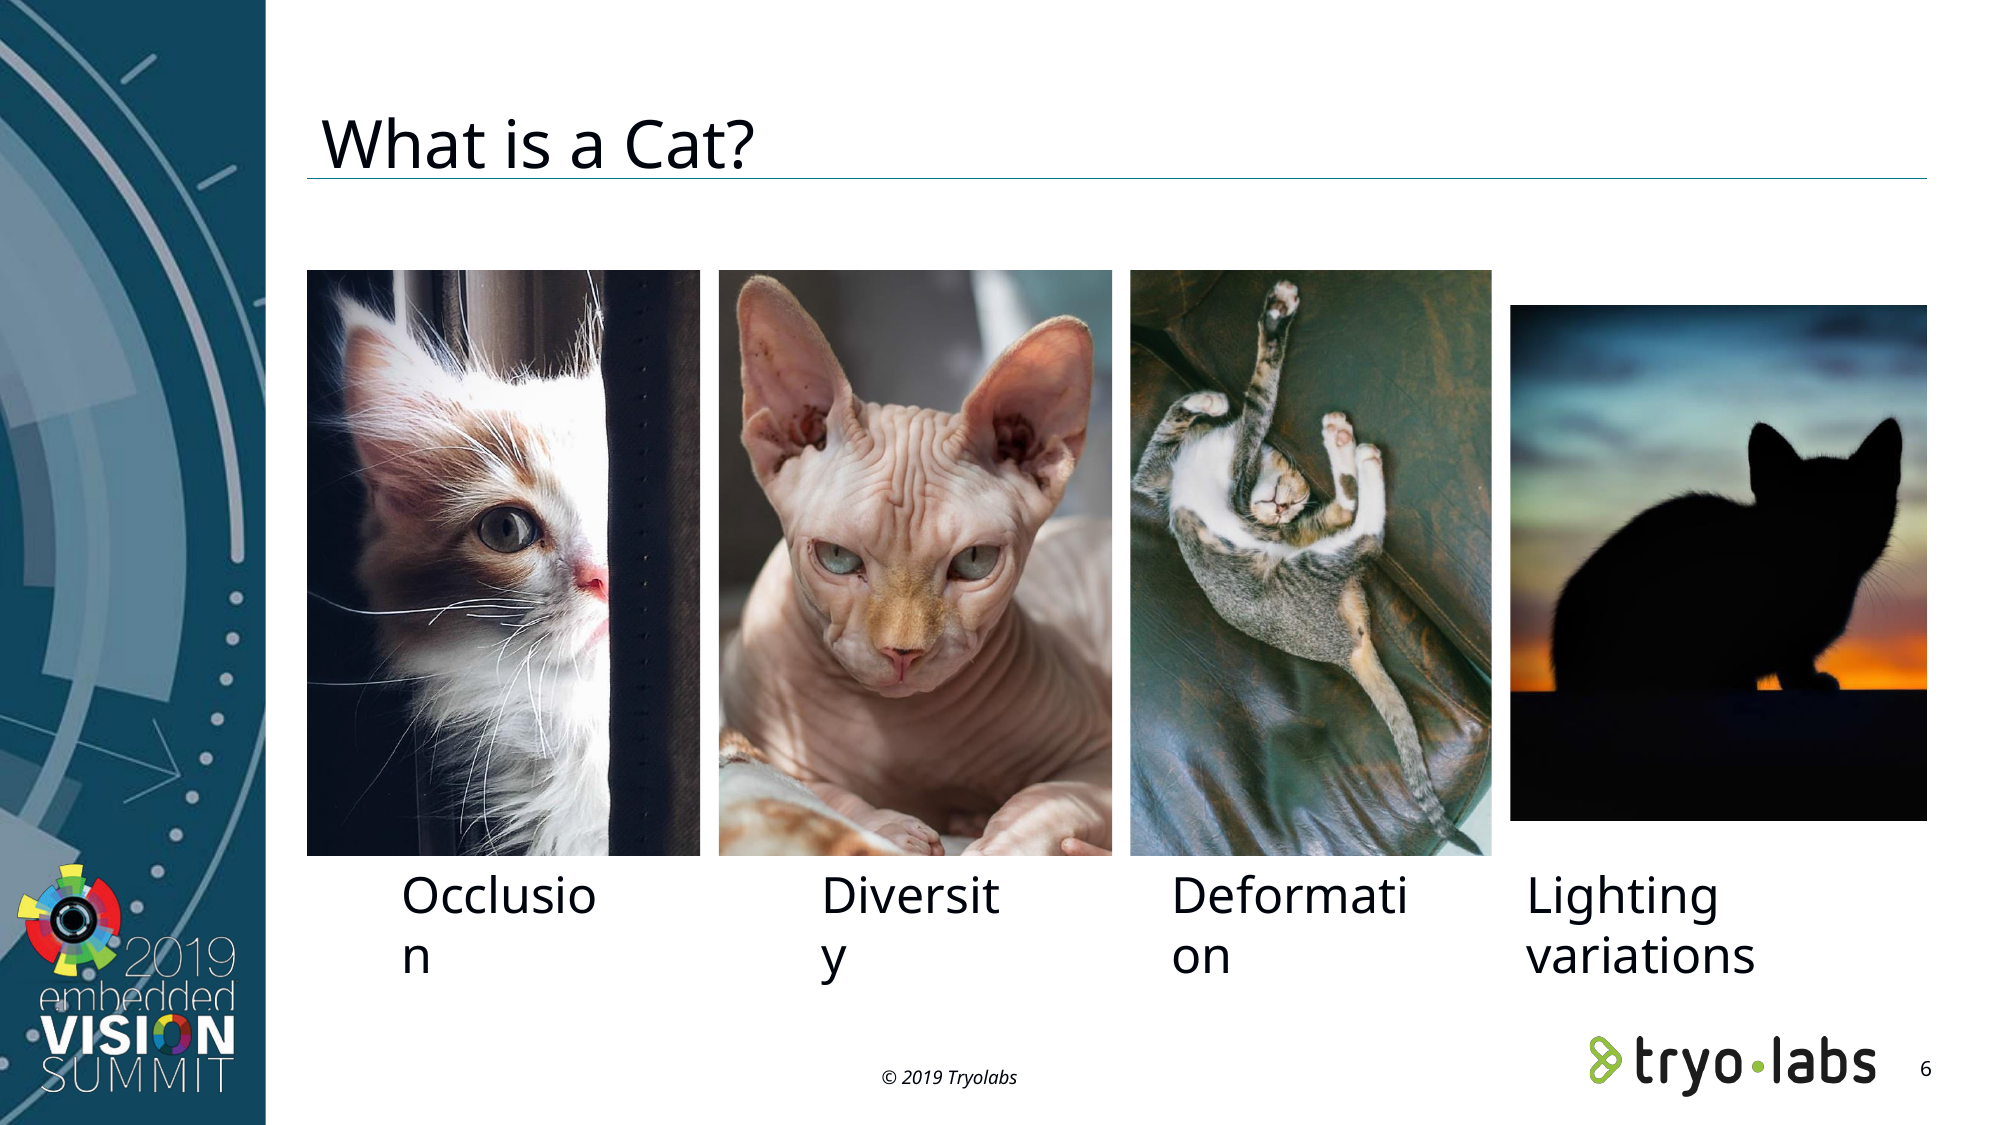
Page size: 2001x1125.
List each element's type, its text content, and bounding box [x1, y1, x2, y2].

text_box [718, 270, 1113, 856]
text_box [307, 270, 701, 856]
text_box [1130, 270, 1492, 856]
text_box [0, 0, 266, 1125]
text_box [1510, 305, 1927, 821]
slide_number 6 [1903, 1055, 1953, 1125]
text_box [15, 859, 239, 1099]
text_box Deformation [1169, 863, 1436, 984]
footer © 2019 Tryolabs [879, 1065, 1018, 1125]
text_box Diversity [819, 863, 1003, 984]
text_box Lighting variations [1524, 863, 1914, 984]
title What is a Cat? [177, 101, 1823, 290]
picture [1589, 1036, 1876, 1097]
text_box Occlusion [399, 863, 608, 984]
